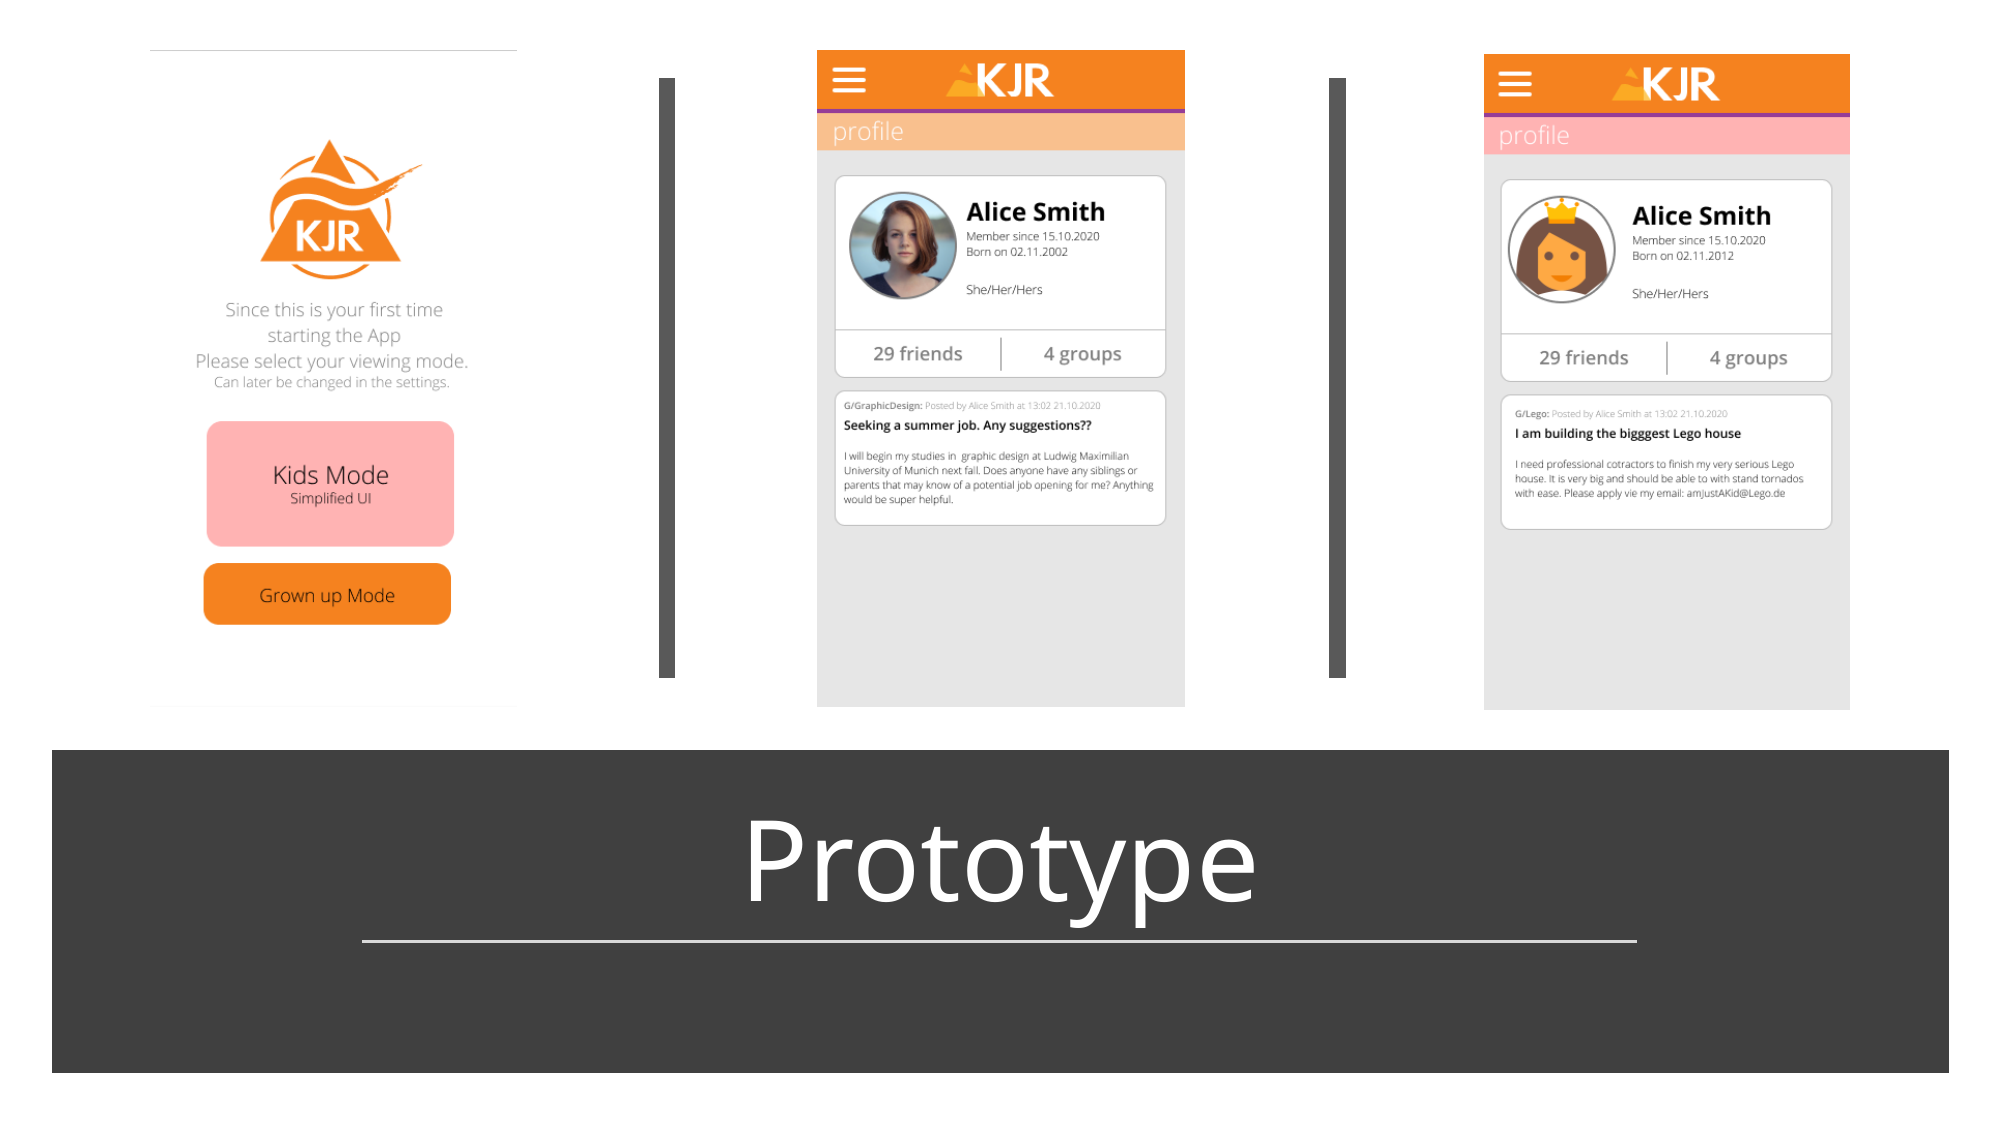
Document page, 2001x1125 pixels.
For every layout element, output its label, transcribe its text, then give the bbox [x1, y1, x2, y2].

title Prototype [86, 780, 1914, 933]
text_box [61, 759, 1939, 1064]
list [150, 50, 517, 707]
picture [1484, 54, 1850, 710]
picture [817, 50, 1185, 707]
